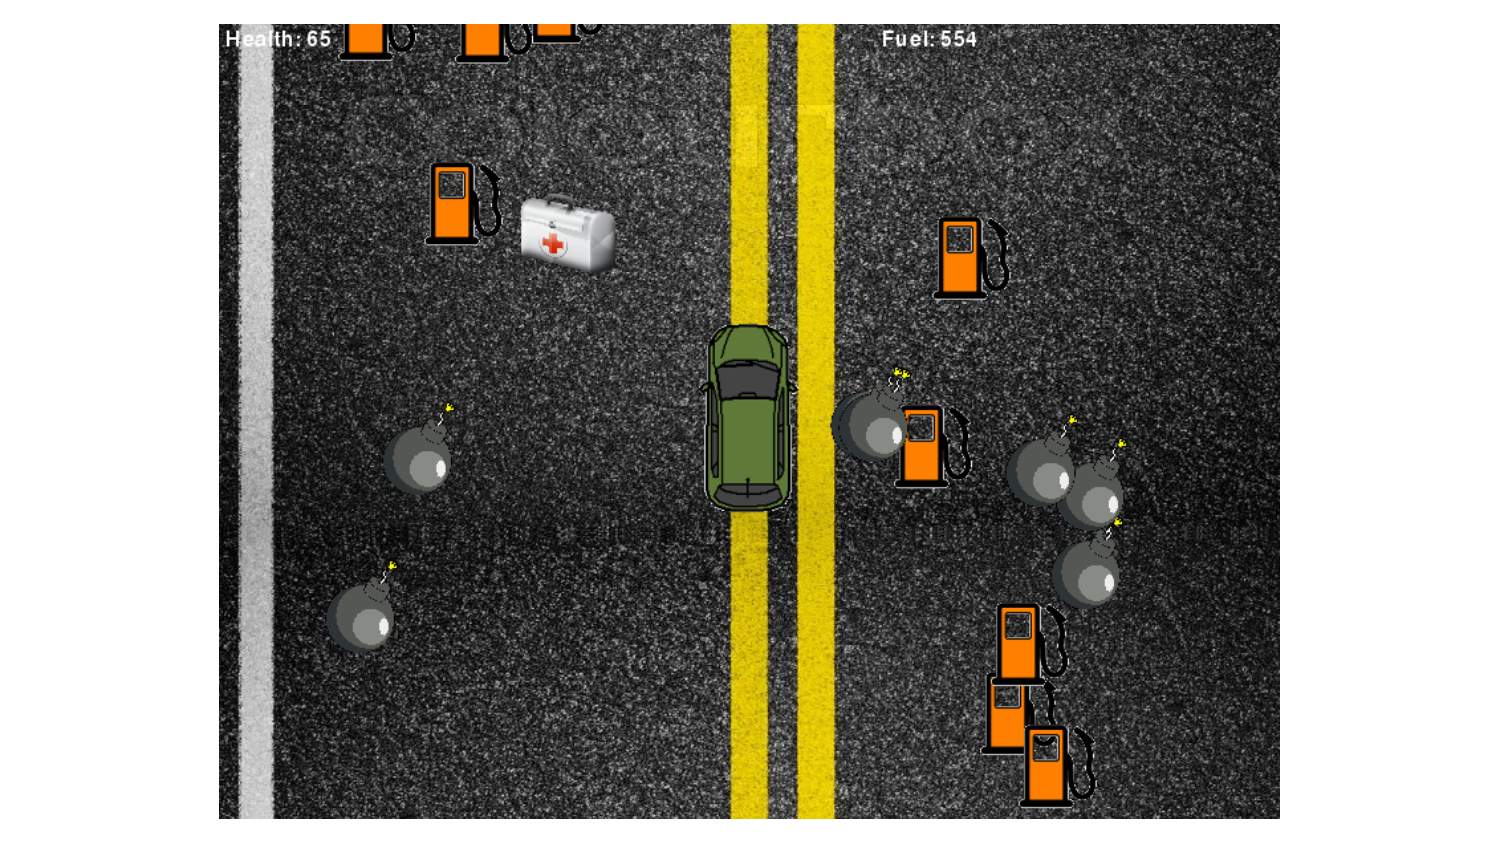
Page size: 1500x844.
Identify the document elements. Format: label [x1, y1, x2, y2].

picture [219, 24, 1281, 819]
